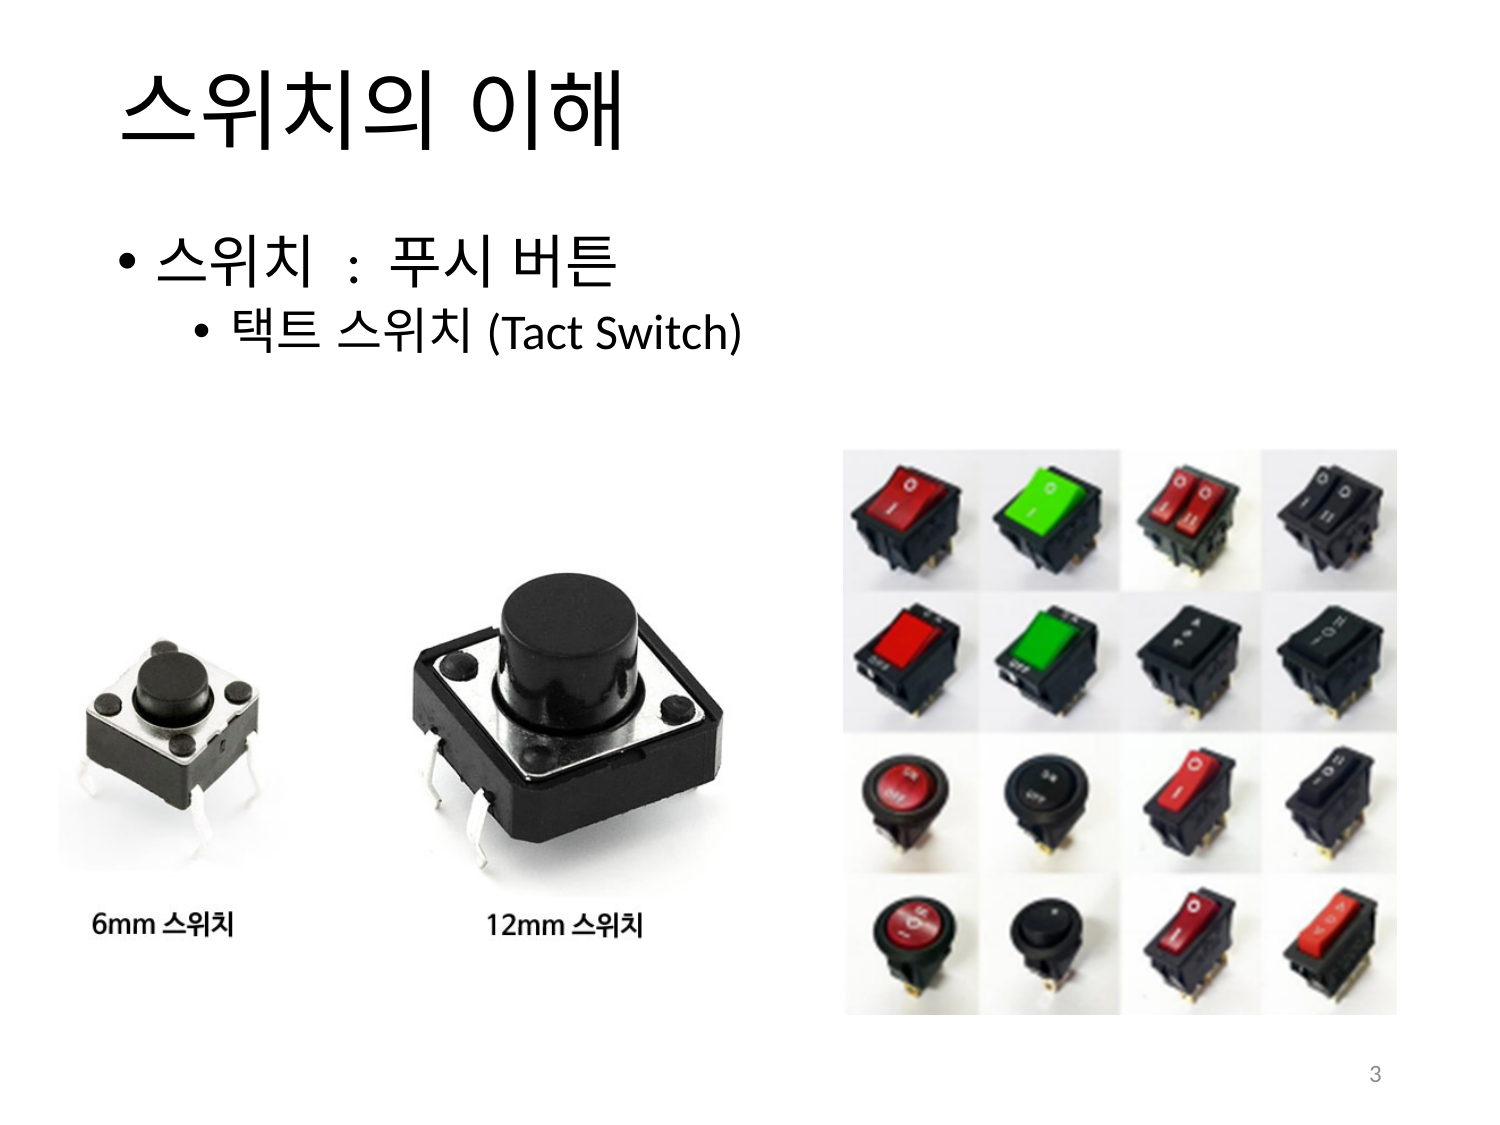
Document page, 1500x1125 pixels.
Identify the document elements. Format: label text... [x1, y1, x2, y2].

picture [58, 552, 756, 971]
text_box 스위치 : 푸시 버튼 택트 스위치(Tact Switch) [103, 225, 1397, 394]
title 스위치의 이해 [103, 59, 1397, 171]
slide_number 3 [1059, 1042, 1397, 1103]
text_box [103, 187, 1455, 407]
picture [843, 444, 1397, 1015]
